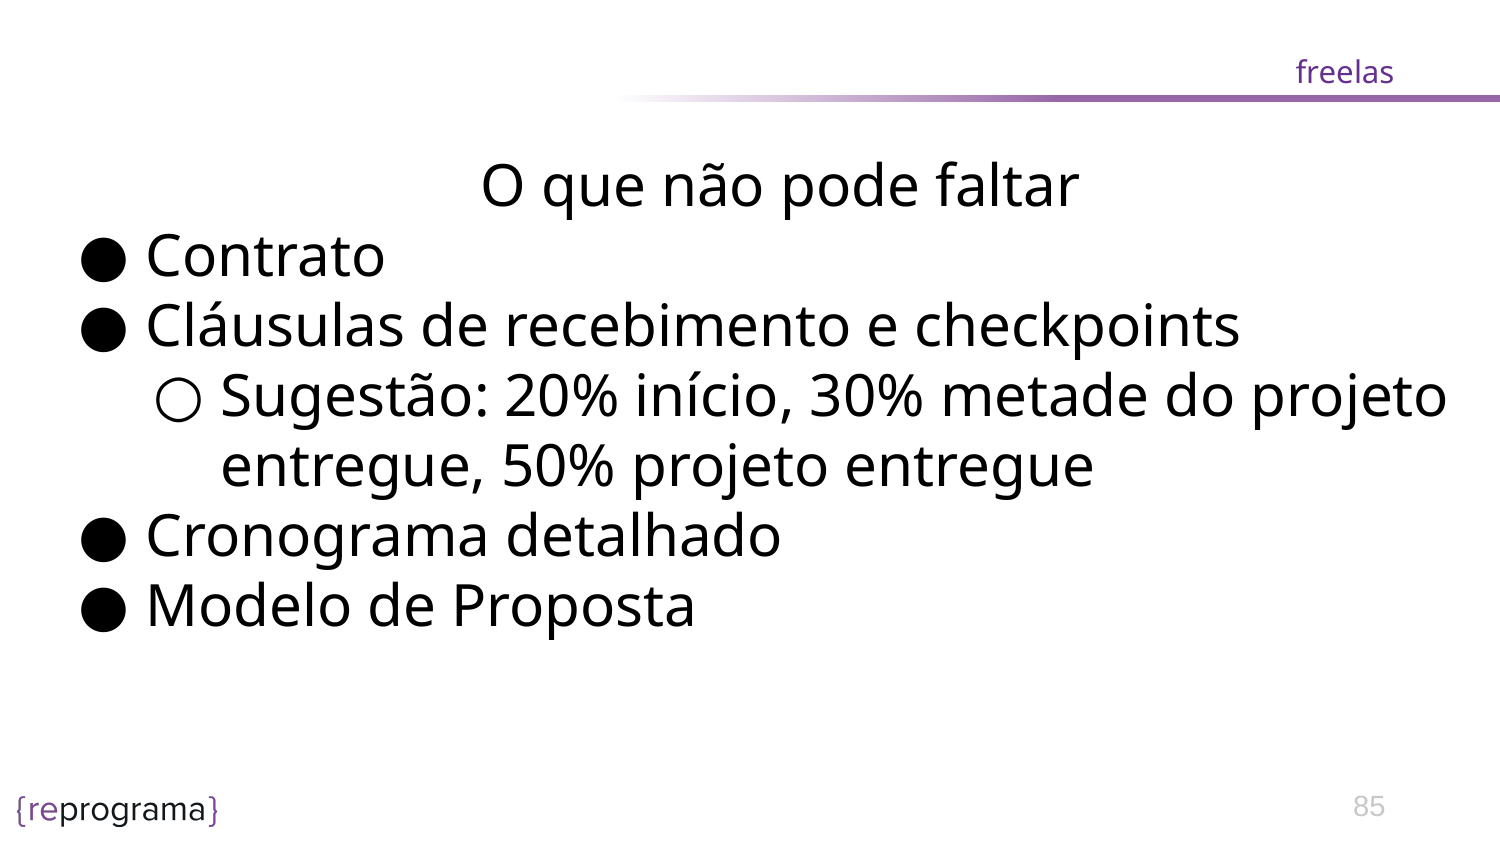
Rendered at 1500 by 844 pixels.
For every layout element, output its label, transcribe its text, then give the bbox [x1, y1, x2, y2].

picture [0, 779, 235, 844]
slide_number ‹#› [1059, 782, 1397, 827]
text_box [616, 95, 1500, 102]
text_box O que não pode faltar Contrato Cláusulas de recebimento e checkpoints Sugestão: 20% início, 30% metade do projeto entregue, 50% projeto entregue Cronograma detalhado Modelo de Proposta [59, 142, 1500, 603]
text_box freelas [1059, 46, 1450, 95]
